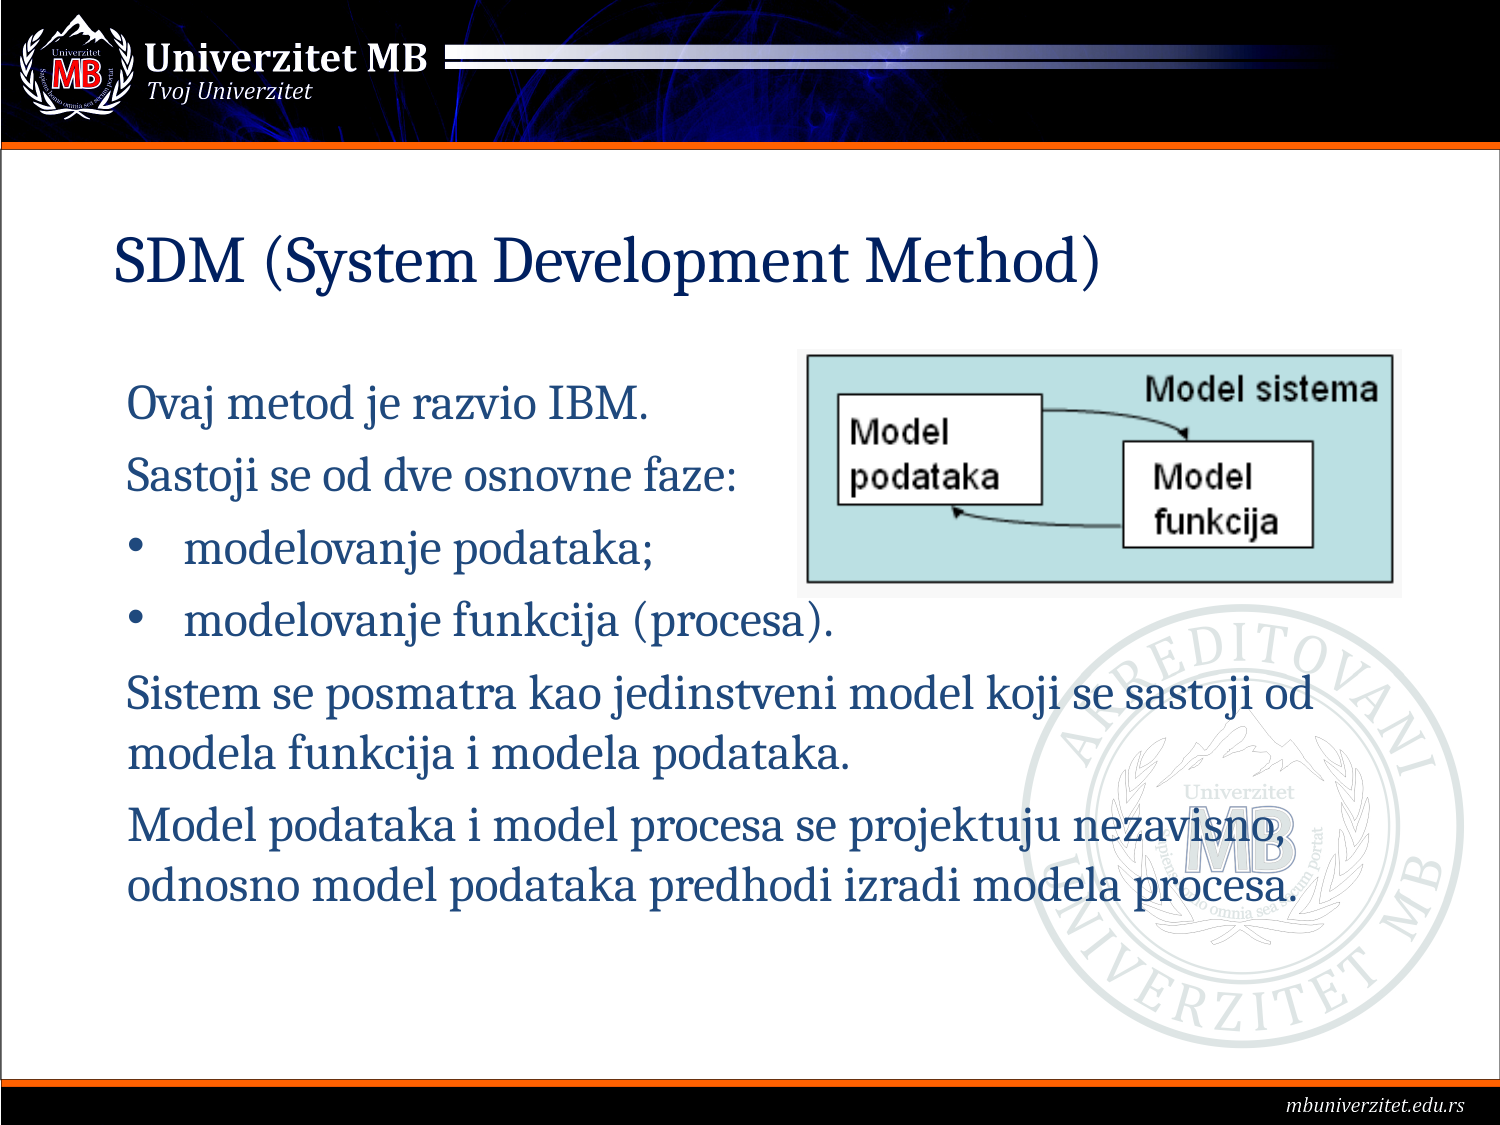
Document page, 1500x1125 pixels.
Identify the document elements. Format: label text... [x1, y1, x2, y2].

title SDM (System Development Method) [100, 172, 1388, 338]
picture [0, 0, 1500, 1125]
subtitle Ovaj metod je razvio IBM. Sastoji se od dve osnovne faze: modelovanje podataka; modelovanje funkcija (procesa). Sistem se posmatra kao jedinstveni model koji se sastoji od modela funkcija i modela podataka. Model podataka i model procesa se projektuju nezavisno, odnosno model podataka predhodi izradi modela procesa. [112, 361, 1424, 988]
